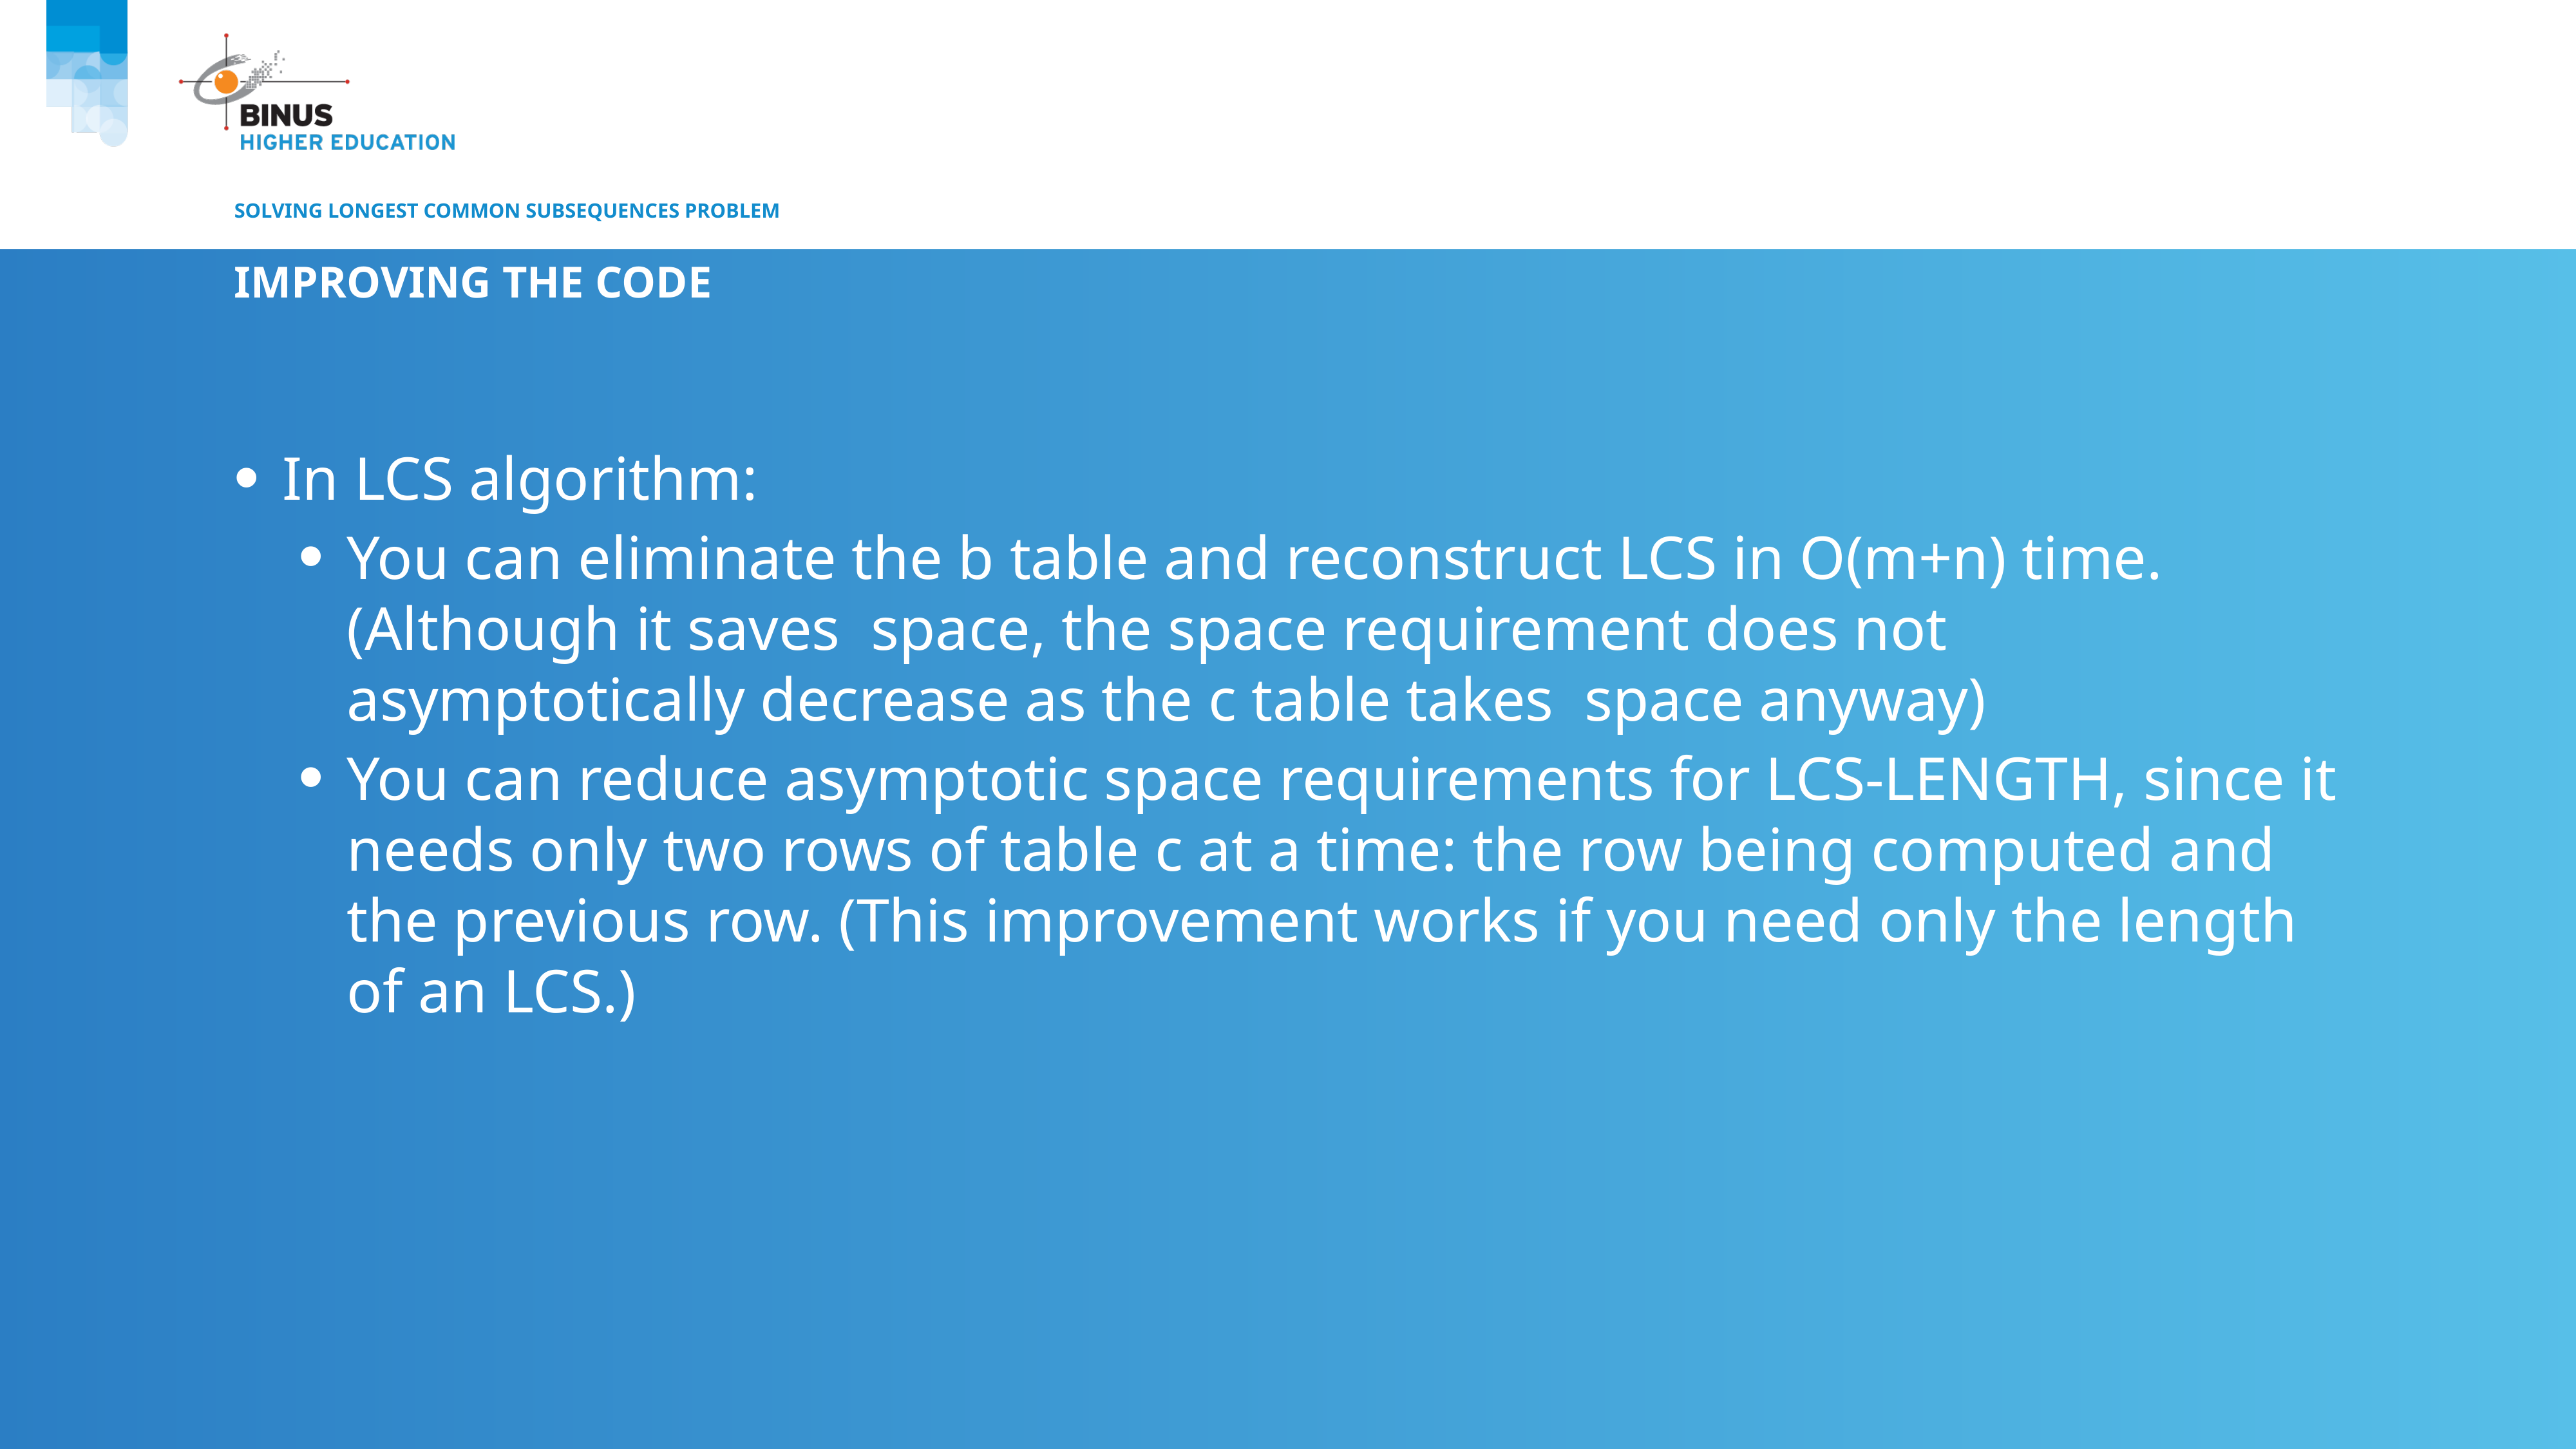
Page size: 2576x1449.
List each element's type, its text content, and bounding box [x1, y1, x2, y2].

title Solving longest common subsequences problem [228, 197, 1784, 252]
picture [46, 0, 455, 154]
list Improving the code [228, 255, 1262, 341]
